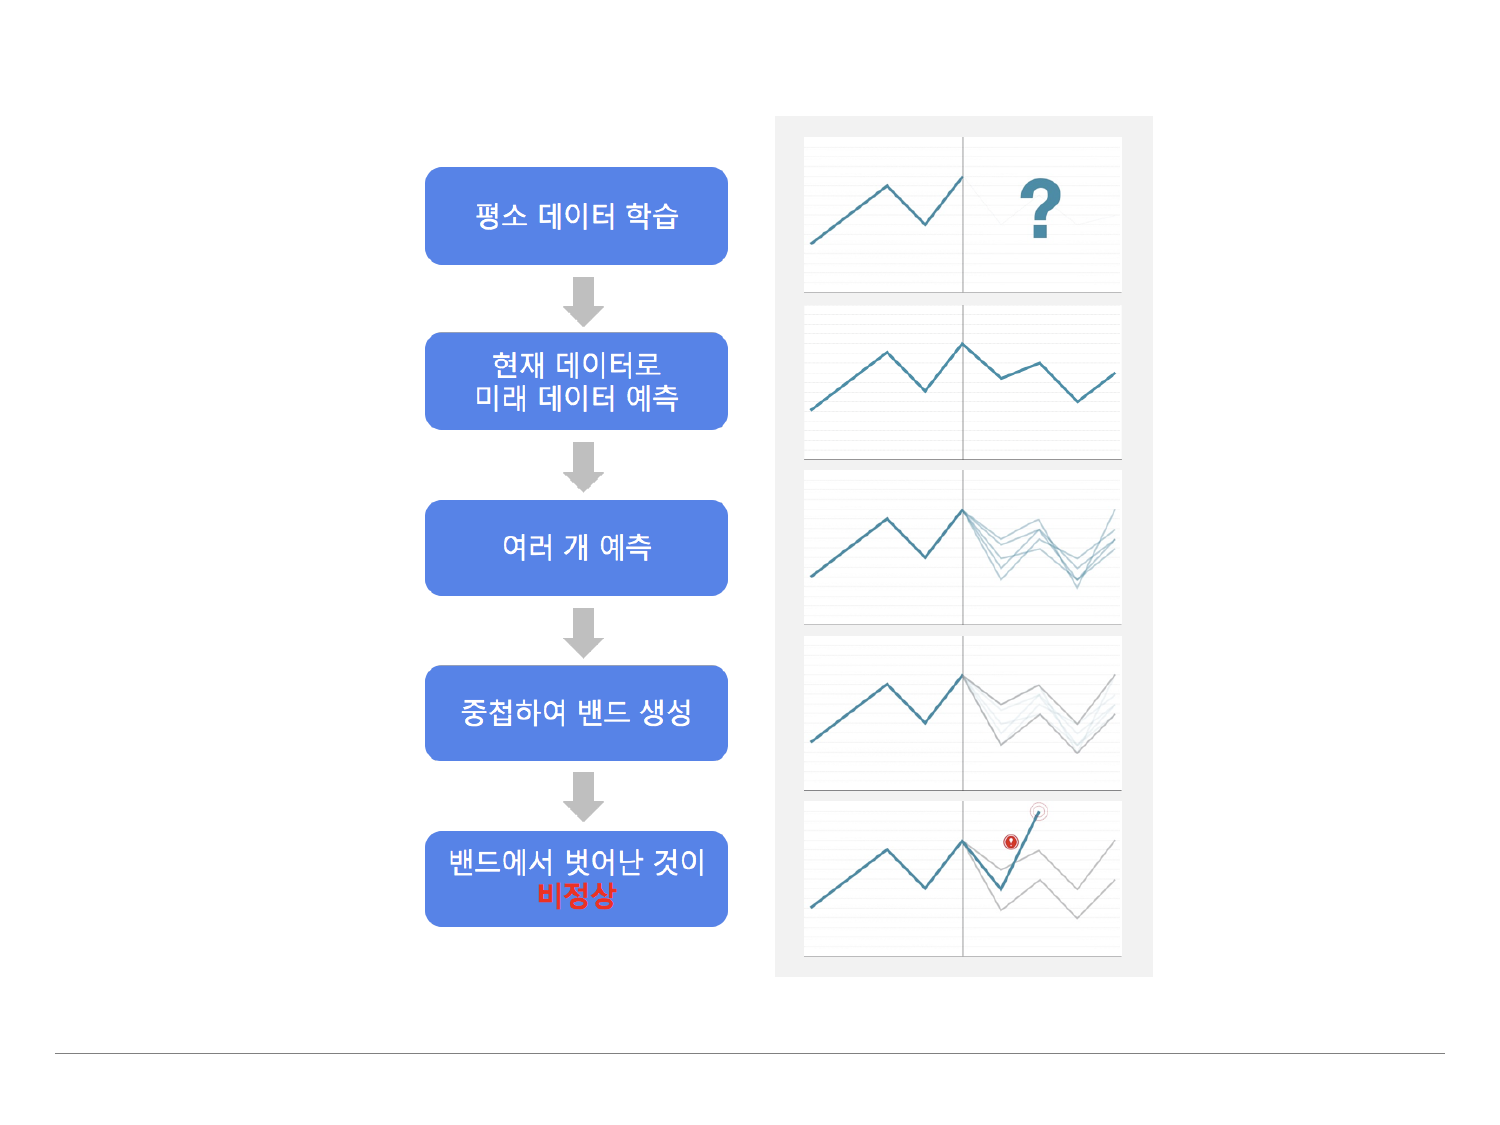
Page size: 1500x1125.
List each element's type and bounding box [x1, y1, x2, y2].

picture [425, 116, 1153, 977]
